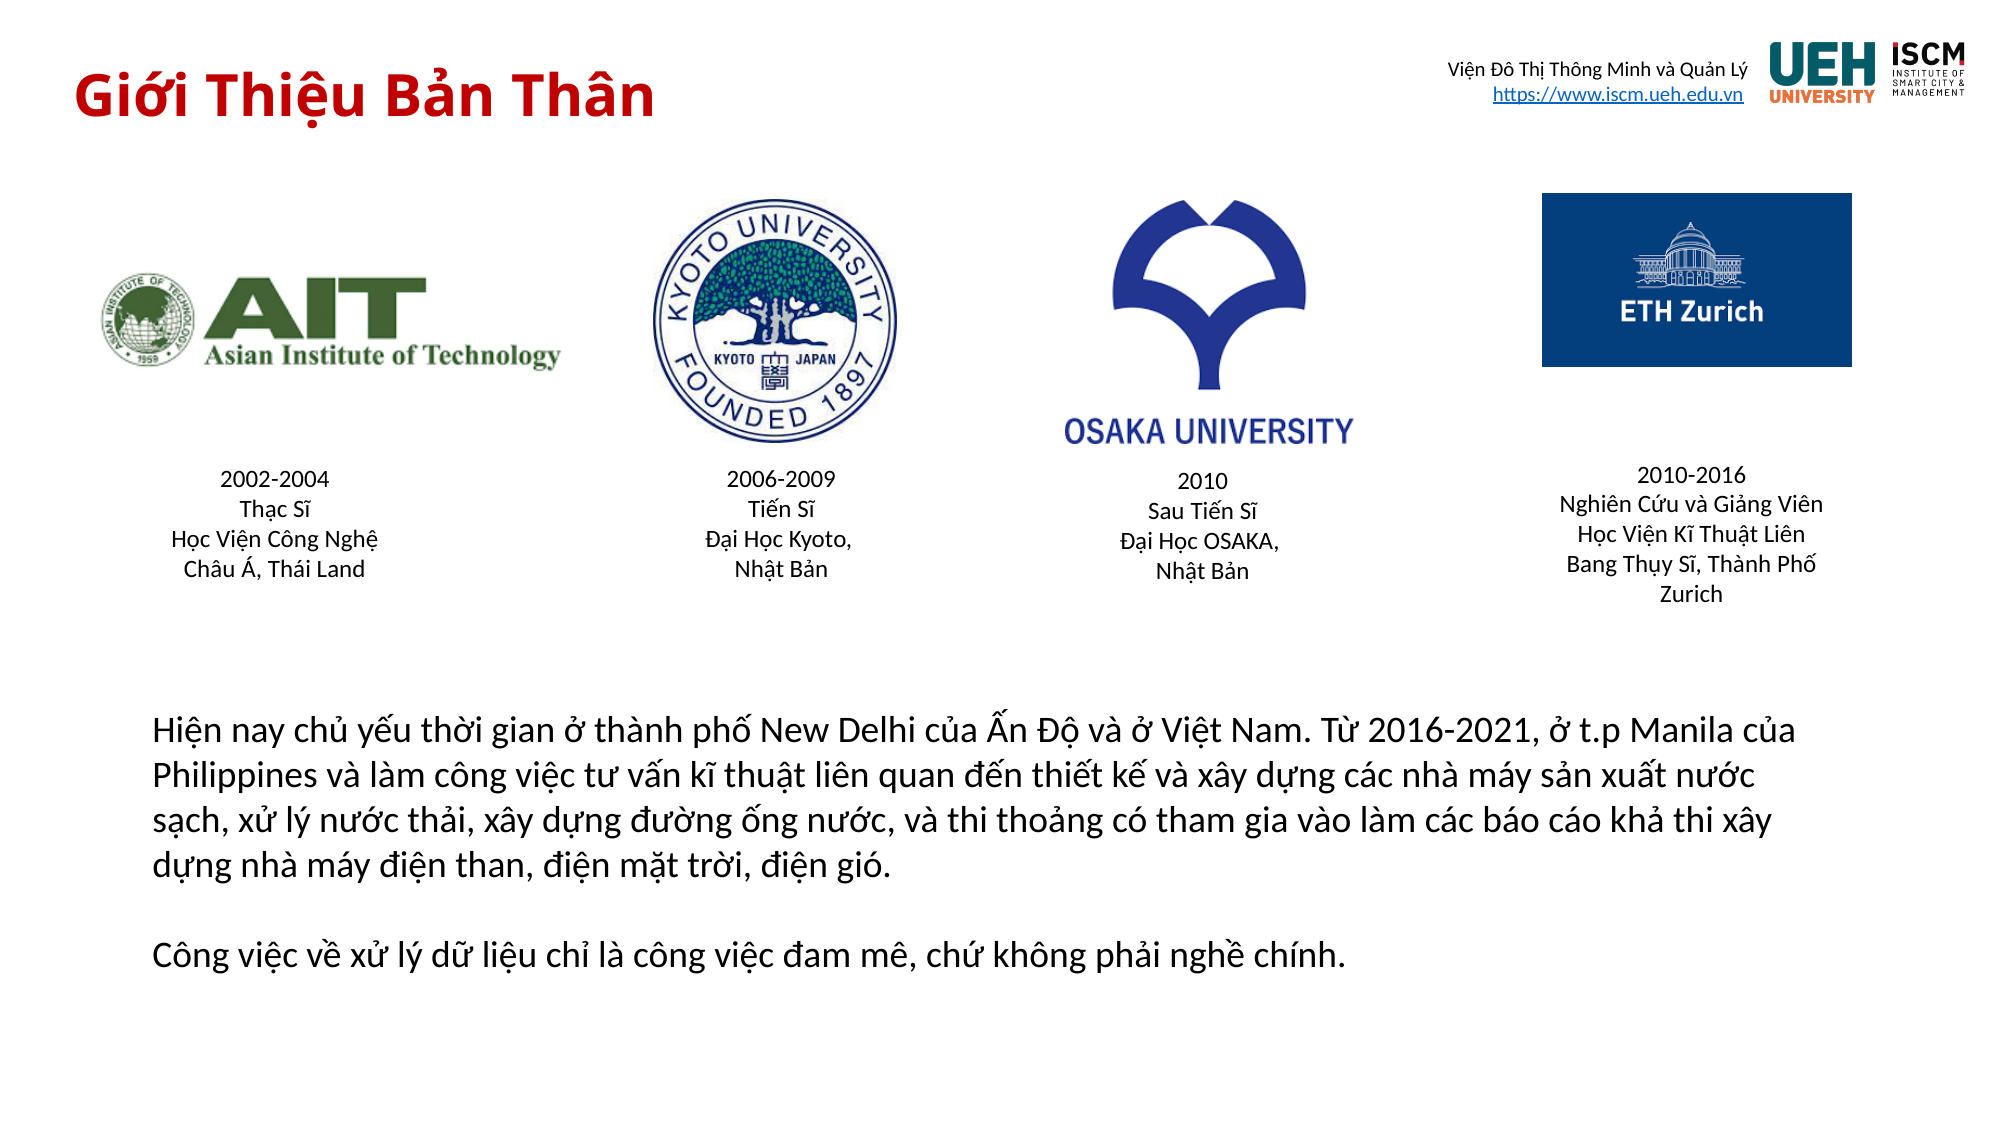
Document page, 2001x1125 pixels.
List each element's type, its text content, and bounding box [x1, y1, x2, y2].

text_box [1415, 38, 1968, 114]
picture [99, 189, 564, 456]
text_box 2010 Sau Tiến Sĩ Đại Học OSAKA, Nhật Bản [1065, 457, 1341, 592]
picture [1065, 200, 1354, 444]
text_box 2006-2009 Tiến Sĩ Đại Học Kyoto, Nhật Bản [644, 455, 919, 590]
text_box 2010-2016 Nghiên Cứu và Giảng Viên Học Viện Kĩ Thuật Liên Bang Thụy Sĩ, Thành Phố Zurich [1542, 450, 1842, 616]
text_box Hiện nay chủ yếu thời gian ở thành phố New Delhi của Ấn Độ và ở Việt Nam. Từ 2016-2021, ở t.p Manila của Philippines và làm công việc tư vấn kĩ thuật liên quan đến thiết kế và xây dựng các nhà máy sản xuất nước sạch, xử lý nước thải, xây dựng đường ống nước, và thi thoảng có tham gia vào làm các báo cáo khả thi xây dựng nhà máy điện than, điện mặt trời, điện gió. Công việc về xử lý dữ liệu chỉ là công việc đam mê, chứ không phải nghề chính. [137, 697, 1852, 1028]
picture [1542, 193, 1852, 367]
text_box 2002-2004 Thạc Sĩ Học Viện Công Nghệ Châu Á, Thái Land [137, 456, 413, 590]
picture [653, 199, 897, 443]
text_box Giới Thiệu Bản Thân [58, 48, 1942, 145]
